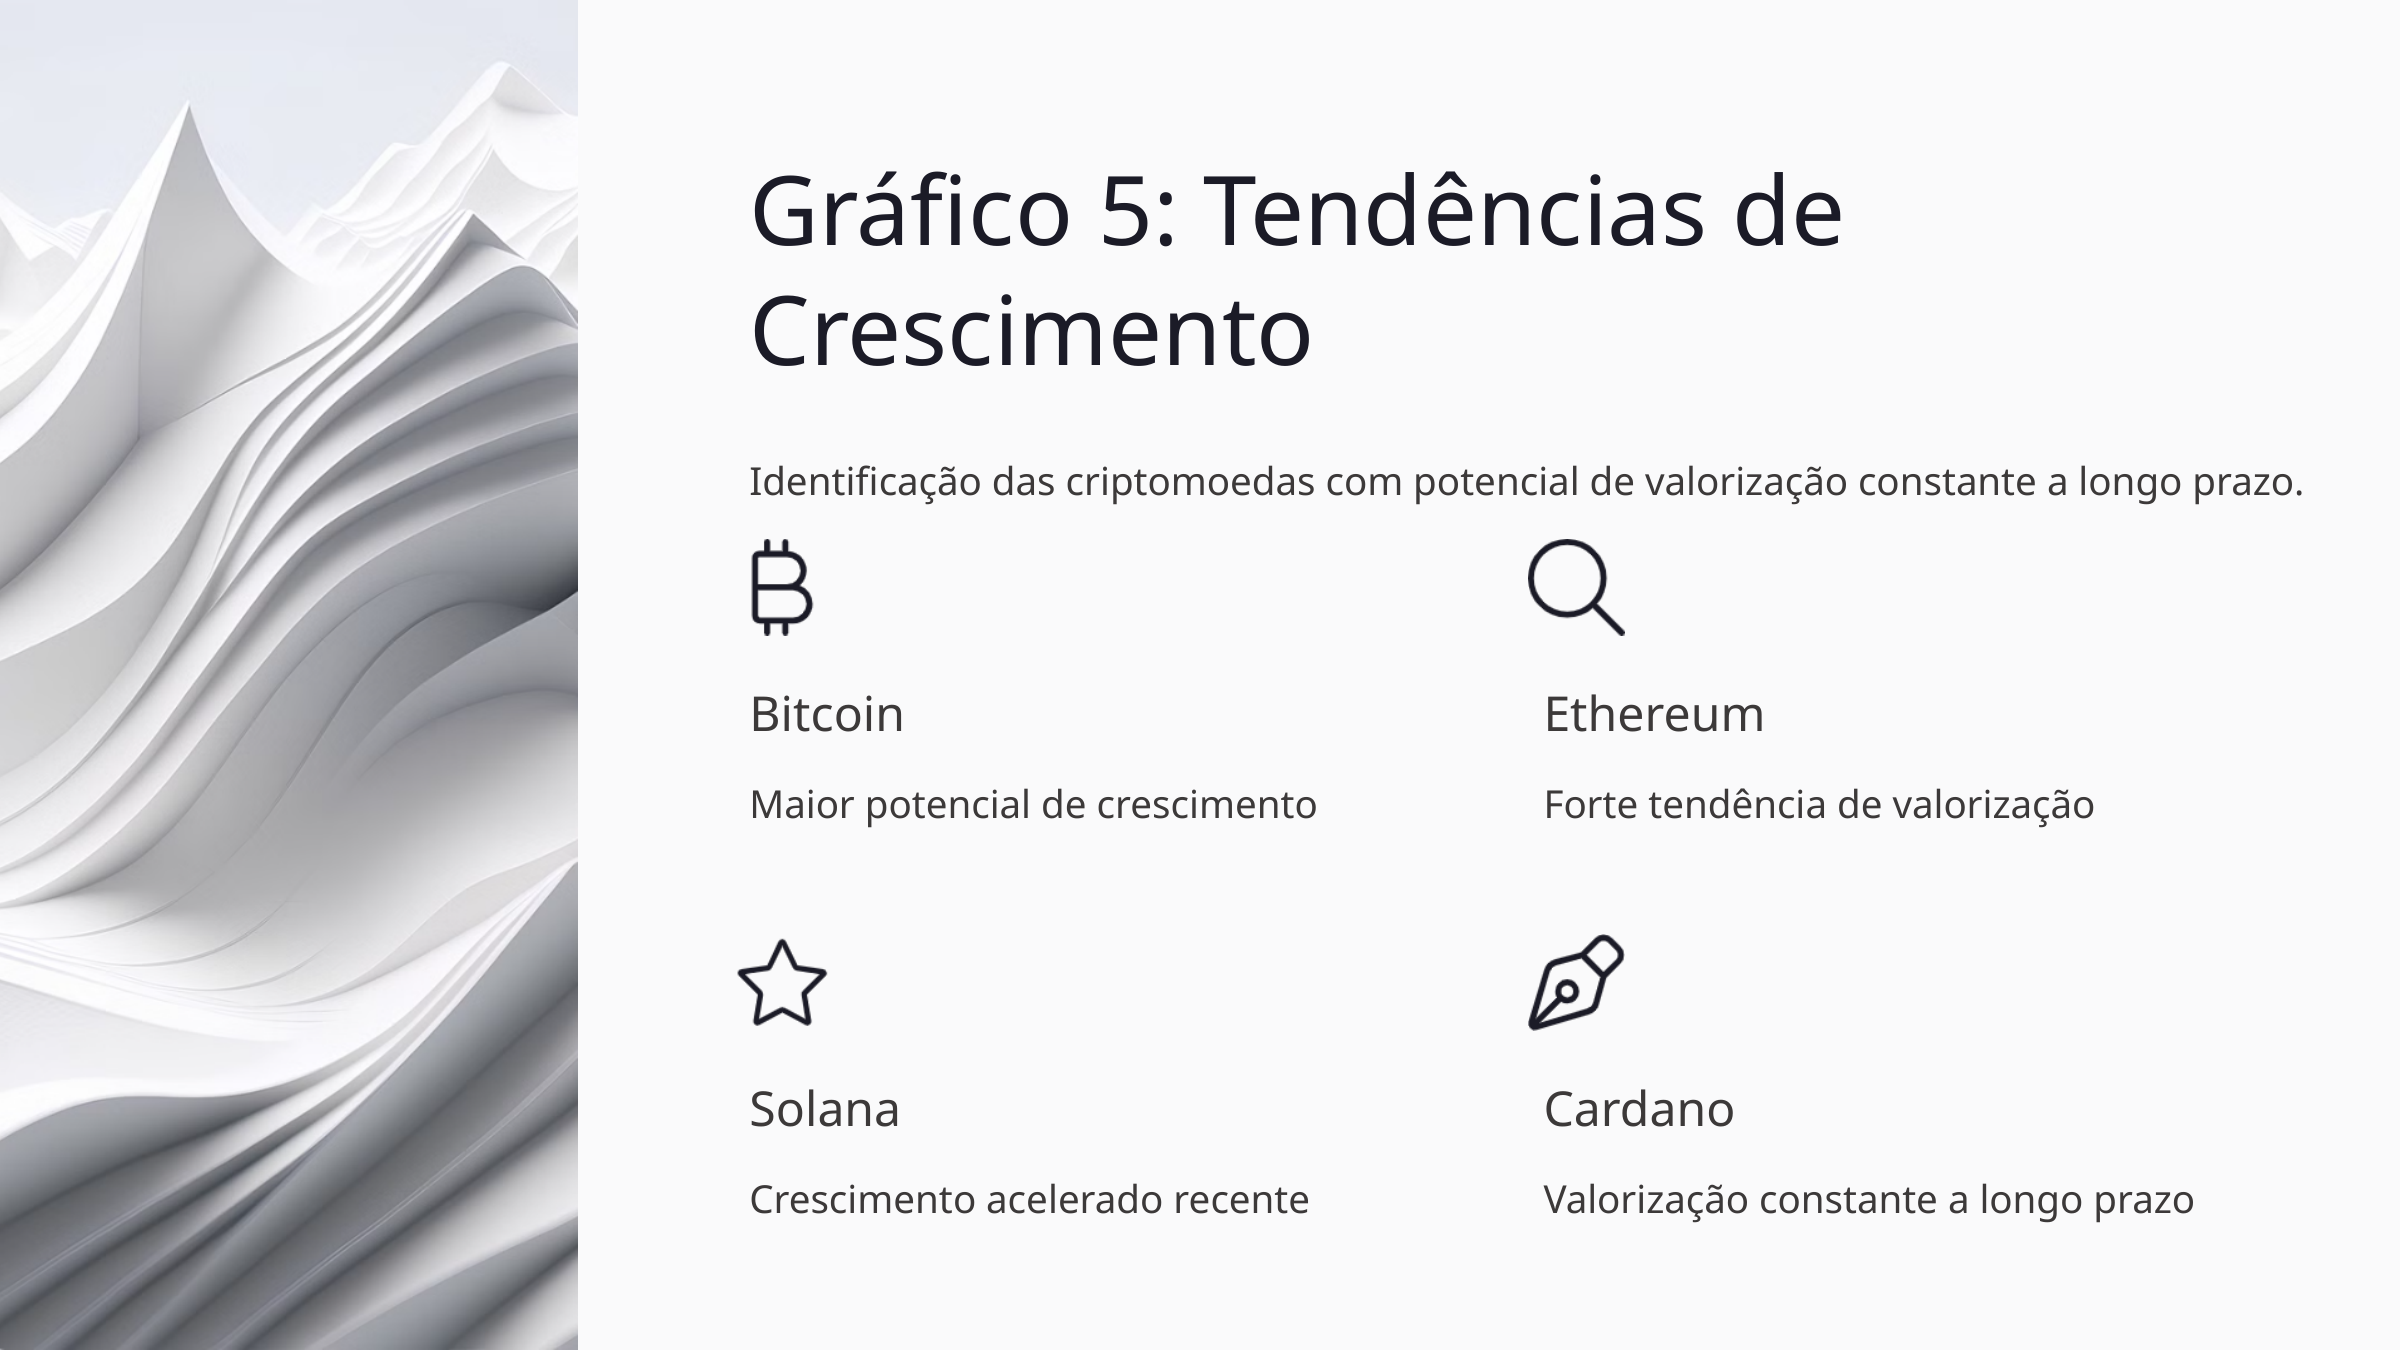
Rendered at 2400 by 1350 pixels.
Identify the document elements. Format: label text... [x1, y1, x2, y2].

picture [1528, 539, 1625, 636]
text_box [578, 0, 2400, 1350]
text_box Maior potencial de crescimento [734, 757, 1472, 819]
picture [1528, 934, 1625, 1031]
text_box Forte tendência de valorização [1528, 757, 2266, 819]
text_box Crescimento acelerado recente [734, 1151, 1472, 1214]
picture [734, 934, 831, 1031]
text_box Gráfico 5: Tendências de Crescimento [734, 136, 2266, 377]
picture [0, 0, 578, 1350]
text_box Identificação das criptomoedas com potencial de valorização constante a longo prazo. [734, 434, 2266, 497]
text_box Valorização constante a longo prazo [1528, 1151, 2266, 1214]
text_box Solana [734, 1068, 1216, 1129]
text_box Cardano [1528, 1068, 2010, 1129]
text_box Bitcoin [734, 673, 1216, 735]
picture [734, 539, 831, 636]
text_box Ethereum [1528, 673, 2010, 735]
